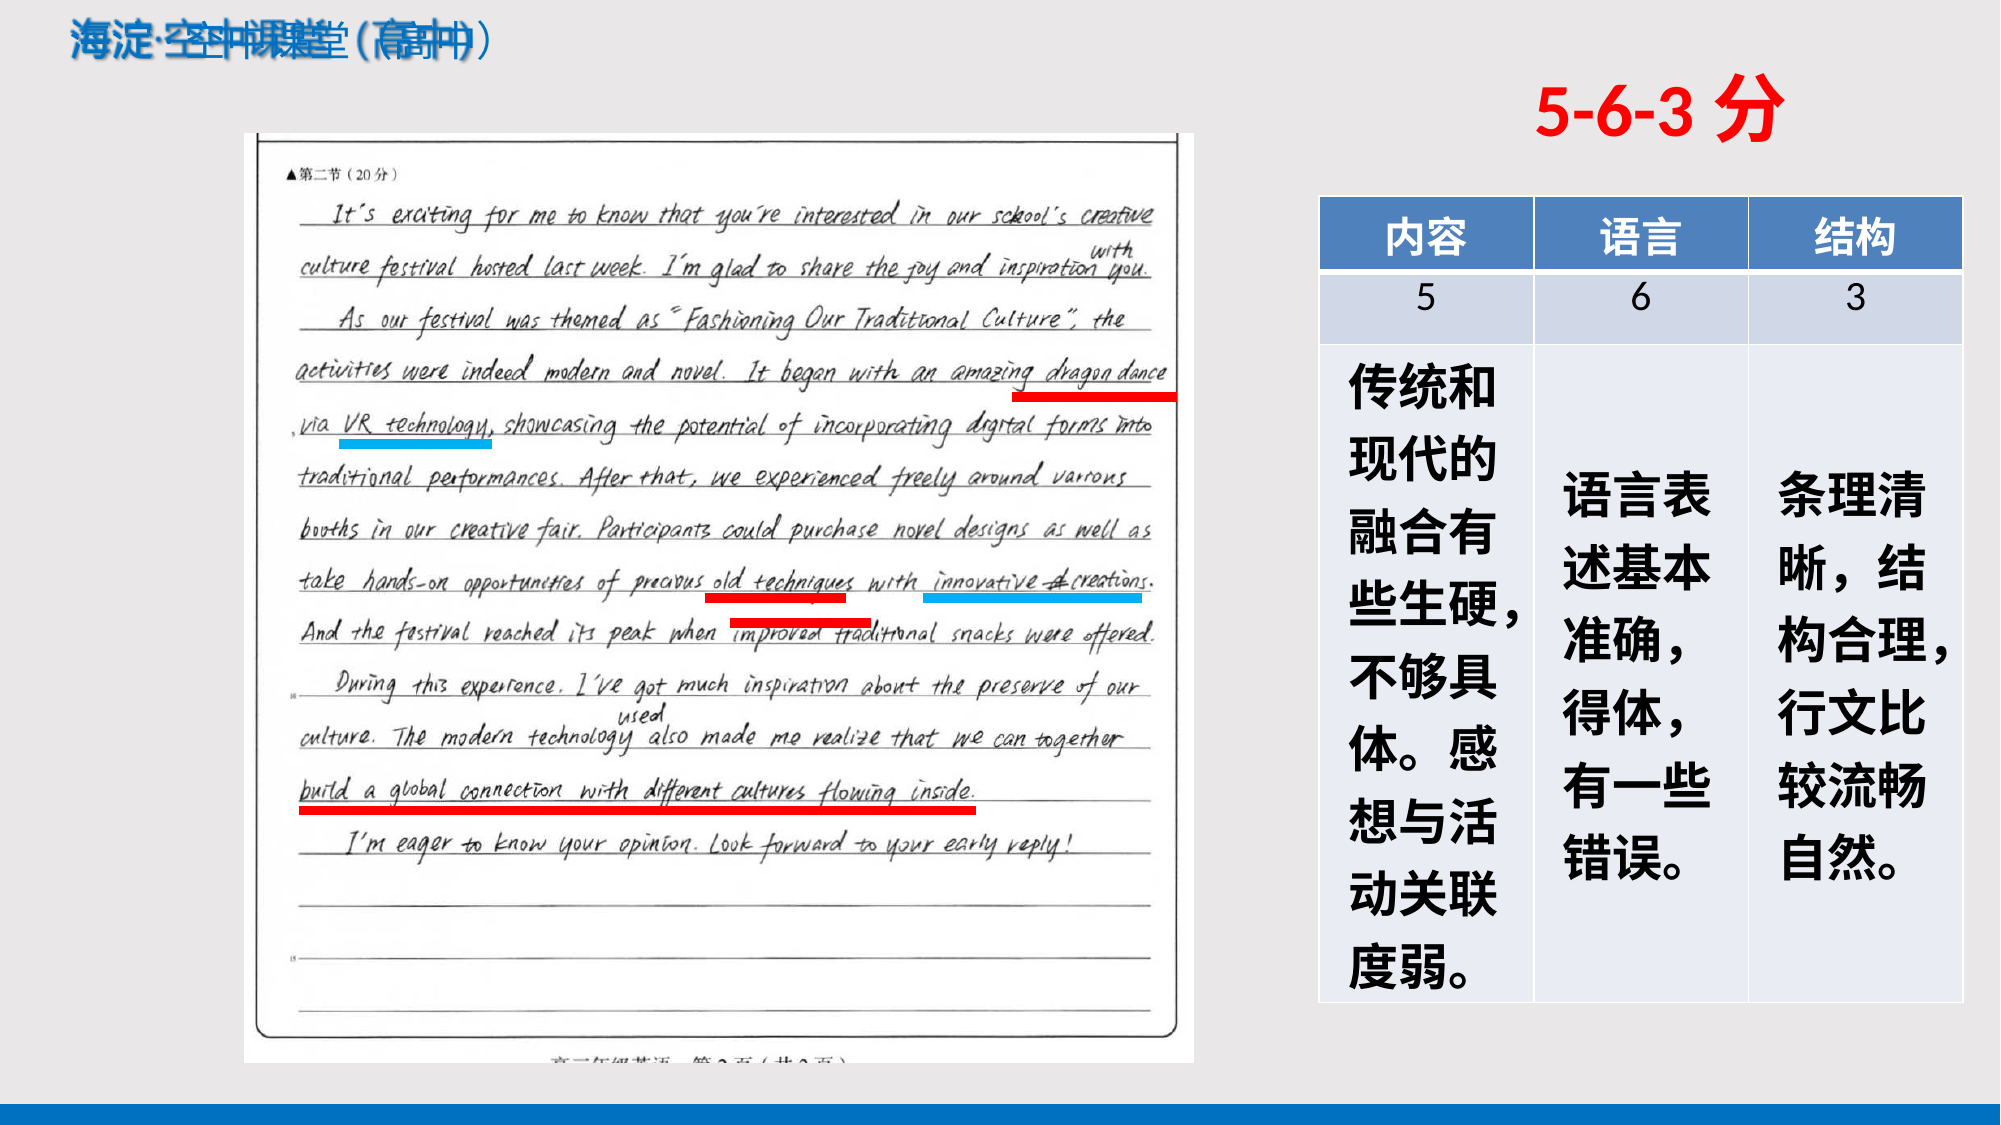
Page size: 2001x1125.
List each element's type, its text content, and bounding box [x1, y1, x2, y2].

table_header 语言 [1535, 197, 1748, 269]
text_box 5-6-3分 [1519, 54, 1883, 160]
table_cell 6 [1535, 275, 1748, 344]
table_cell 3 [1749, 275, 1962, 344]
table_cell 条理清晰，结构合理，行文比较流畅自然。 [1749, 345, 1962, 1002]
table_cell 5 [1320, 275, 1533, 344]
table_cell 传统和现代的融合有些生硬，不够具体。感想与活动关联度弱。 [1320, 345, 1533, 1002]
table_header 内容 [1320, 197, 1533, 269]
table_header 结构 [1749, 197, 1962, 269]
picture [0, 0, 2001, 1125]
table_cell 语言表述基本准确，得体，有一些错误。 [1535, 345, 1748, 1002]
